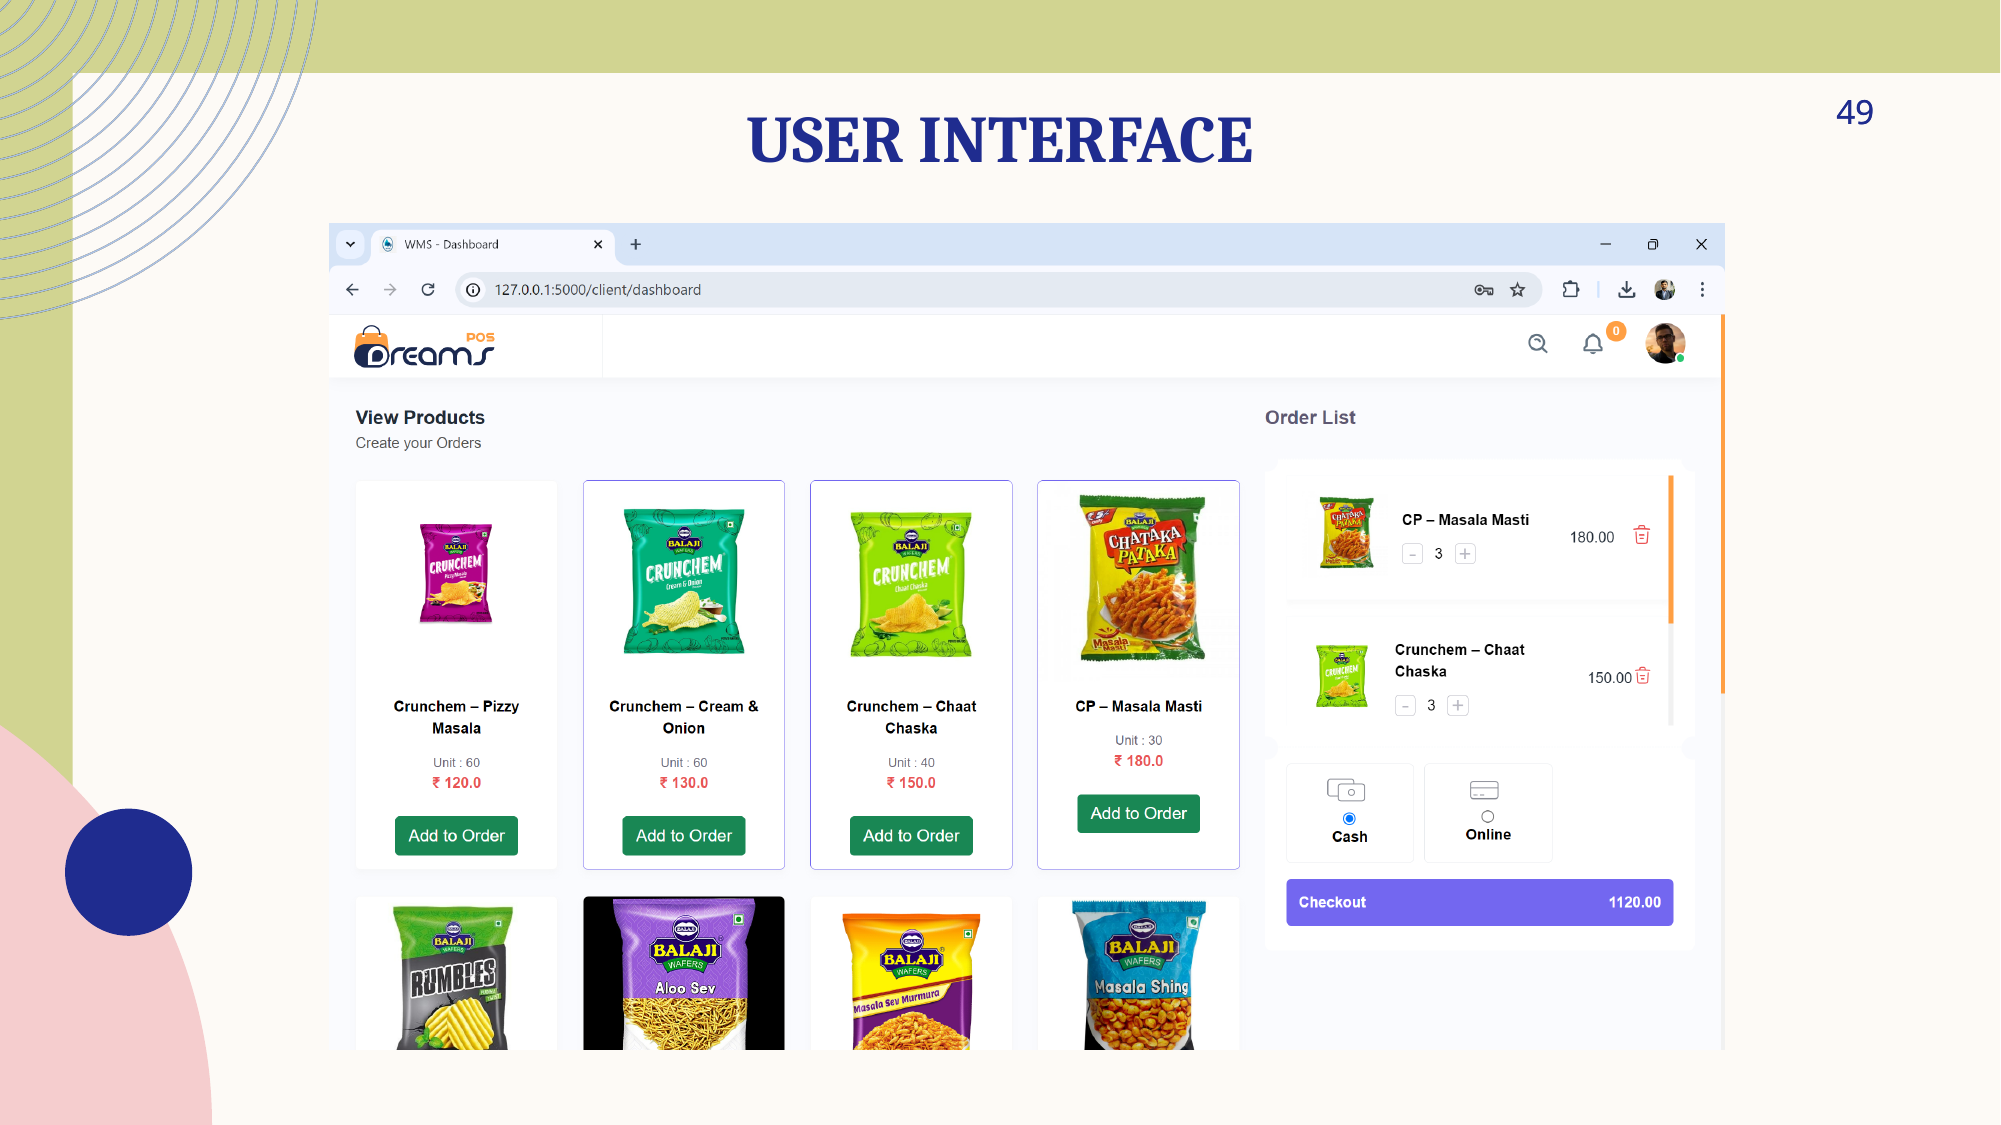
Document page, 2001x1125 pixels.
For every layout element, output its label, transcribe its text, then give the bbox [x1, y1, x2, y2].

picture [0, 0, 2001, 92]
text_box 49 [1699, 74, 1875, 153]
title User Interface [0, 92, 2000, 177]
picture [329, 223, 1725, 1050]
picture [0, 177, 320, 785]
